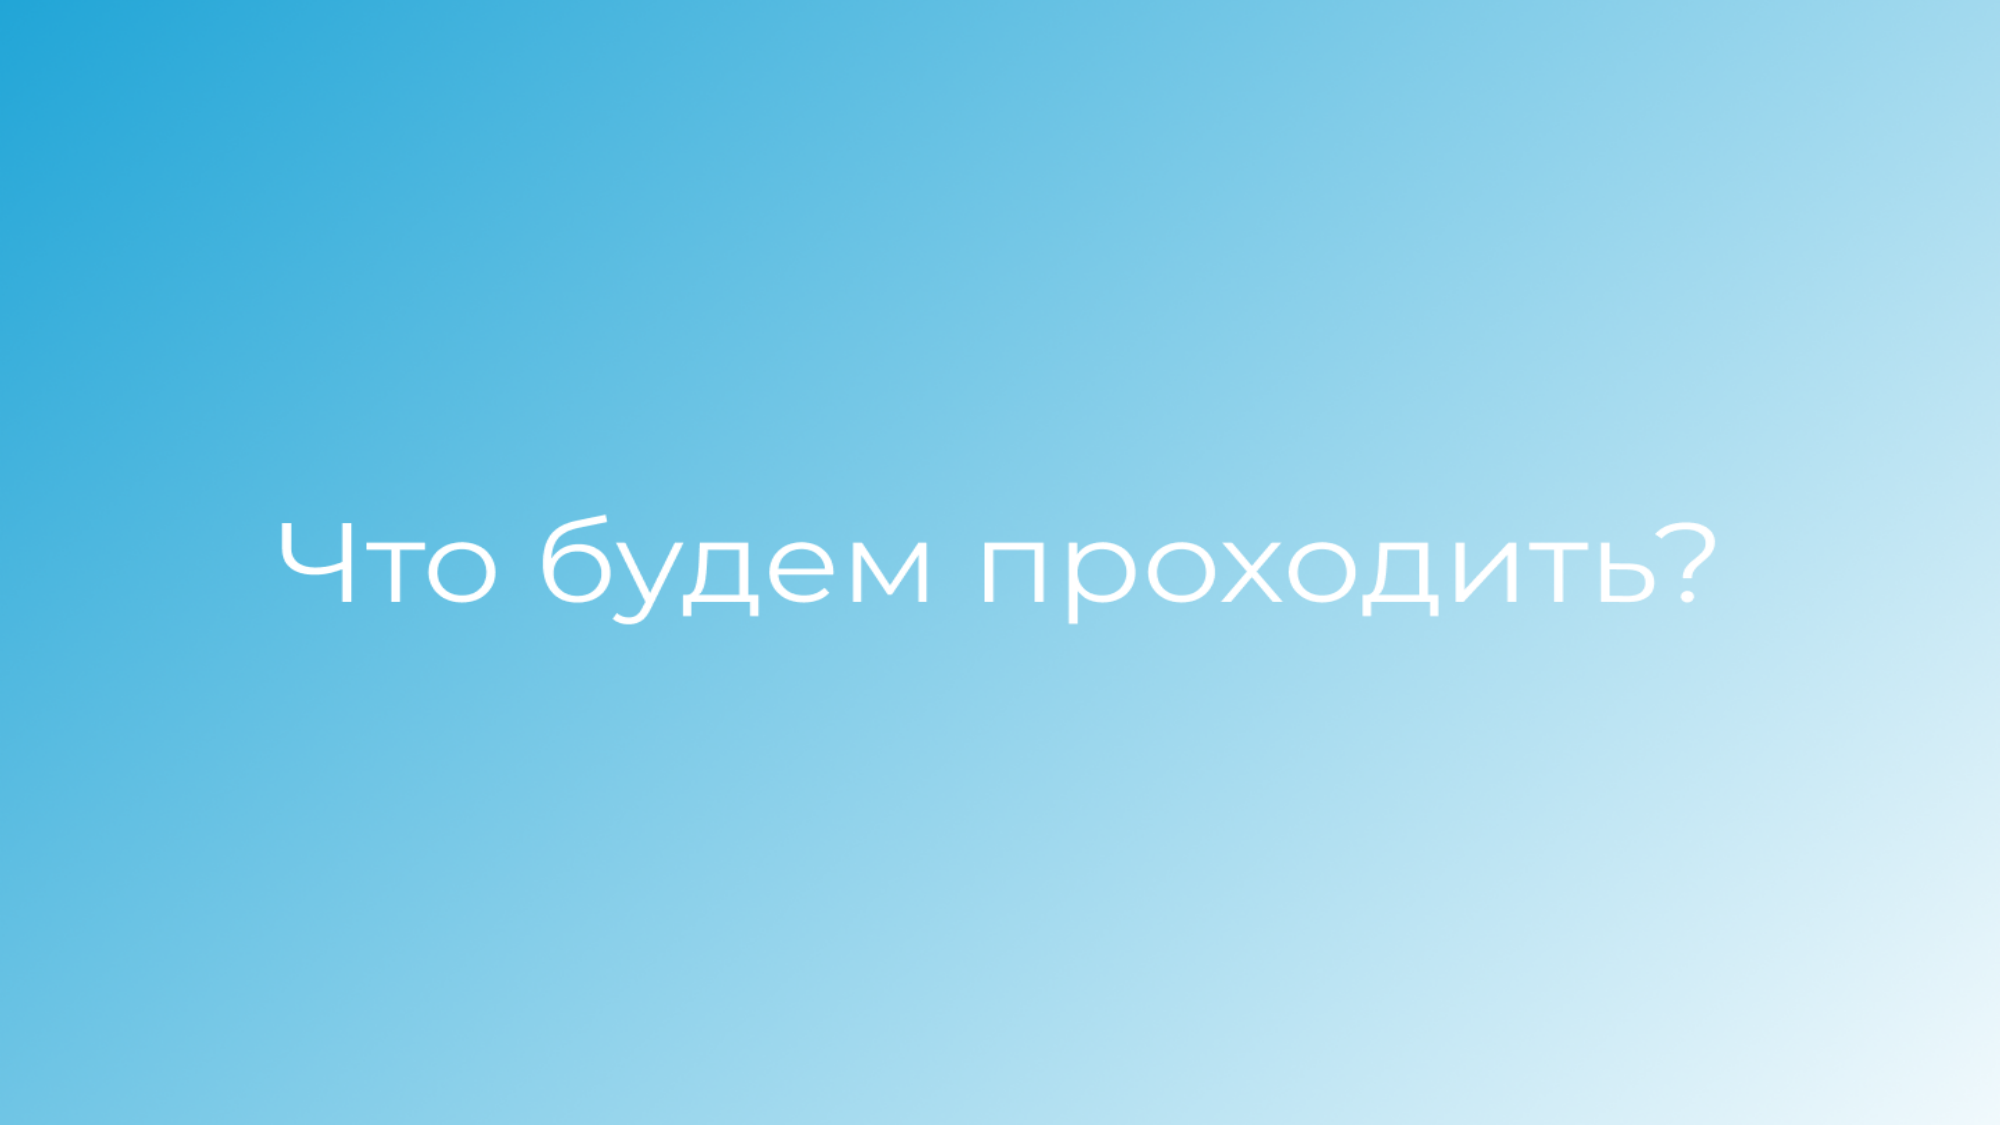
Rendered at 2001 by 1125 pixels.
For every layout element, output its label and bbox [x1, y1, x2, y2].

list [0, 0, 2000, 1125]
